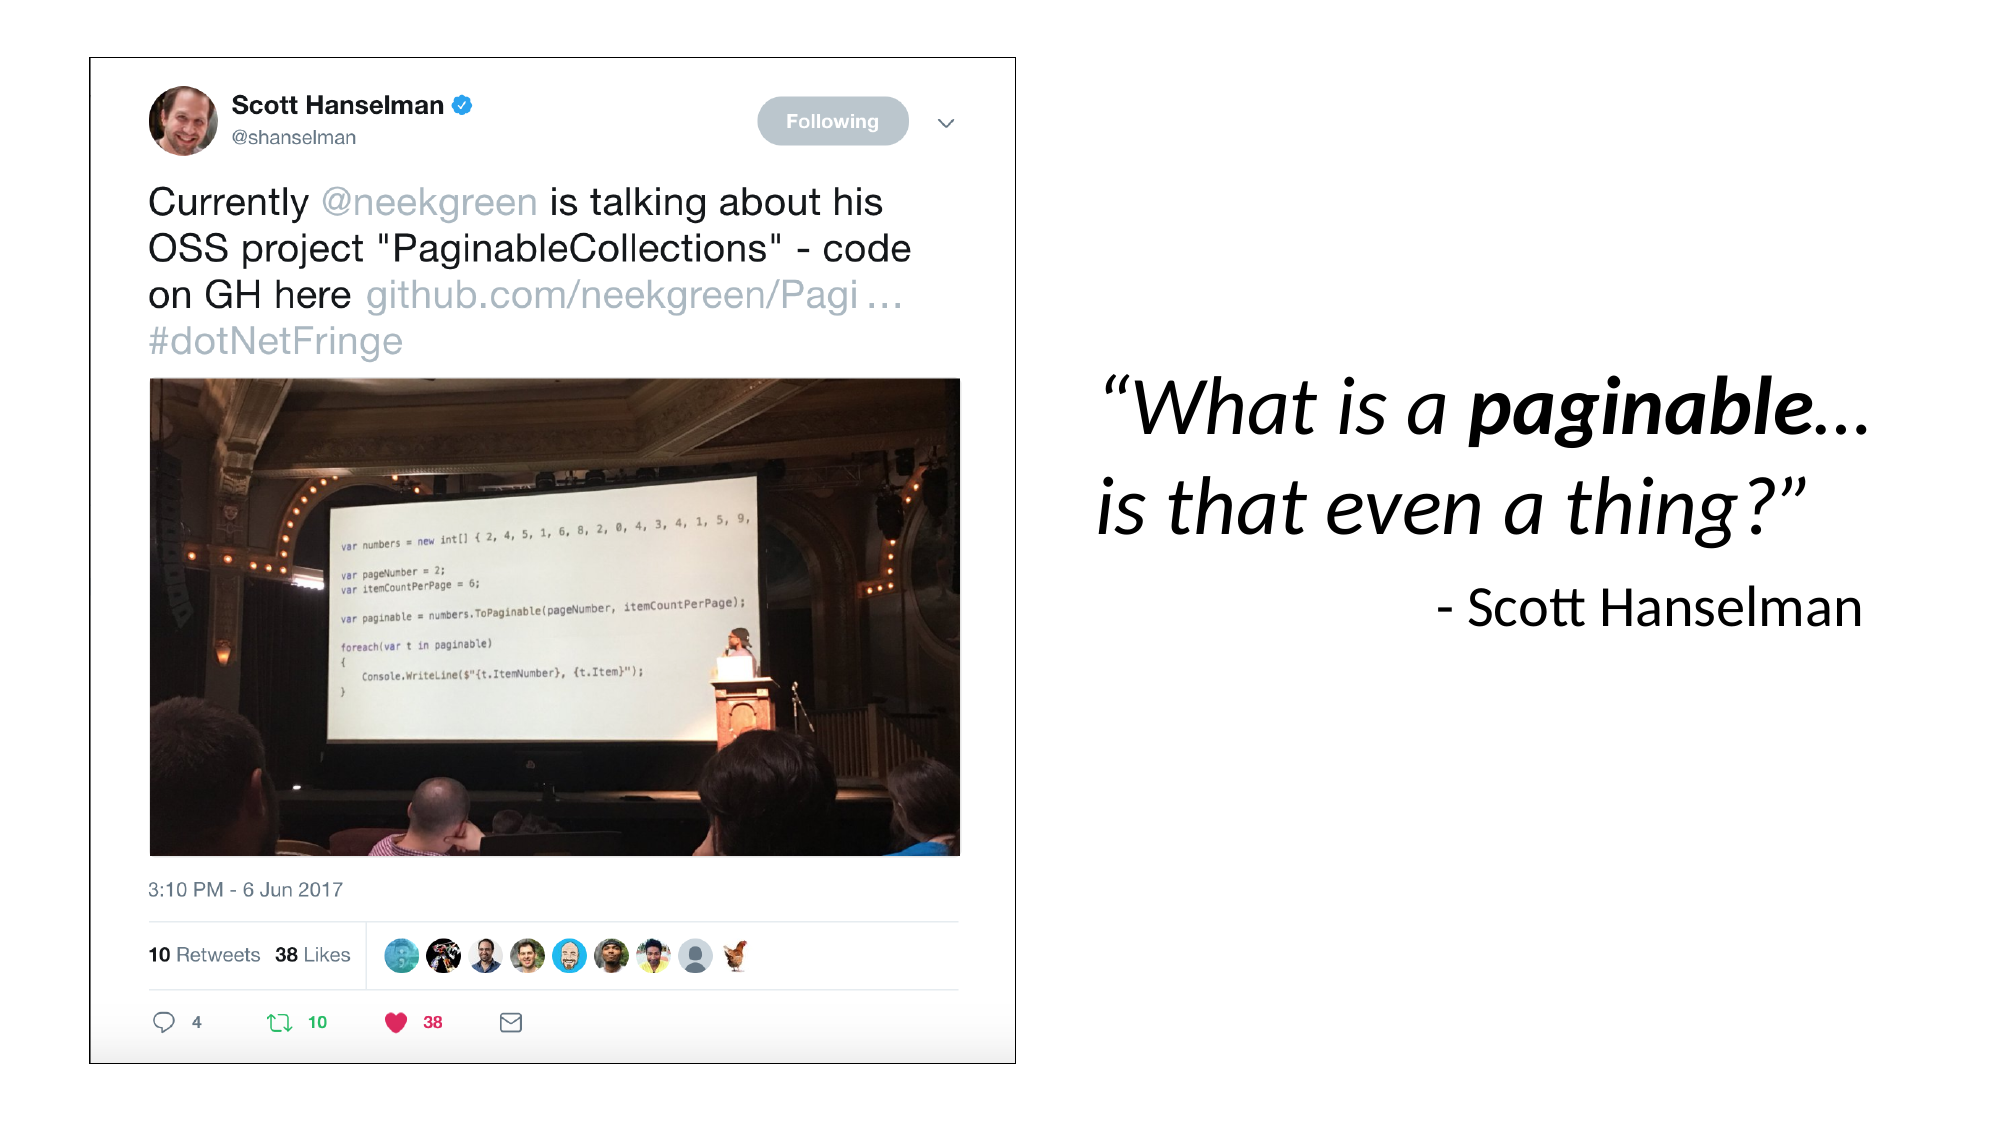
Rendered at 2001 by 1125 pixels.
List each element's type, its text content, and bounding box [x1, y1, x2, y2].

text_box “What is a paginable… is that even a thing?” [1081, 343, 1896, 559]
text_box - Scott Hanselman [1421, 560, 1962, 646]
picture [89, 57, 1016, 1064]
